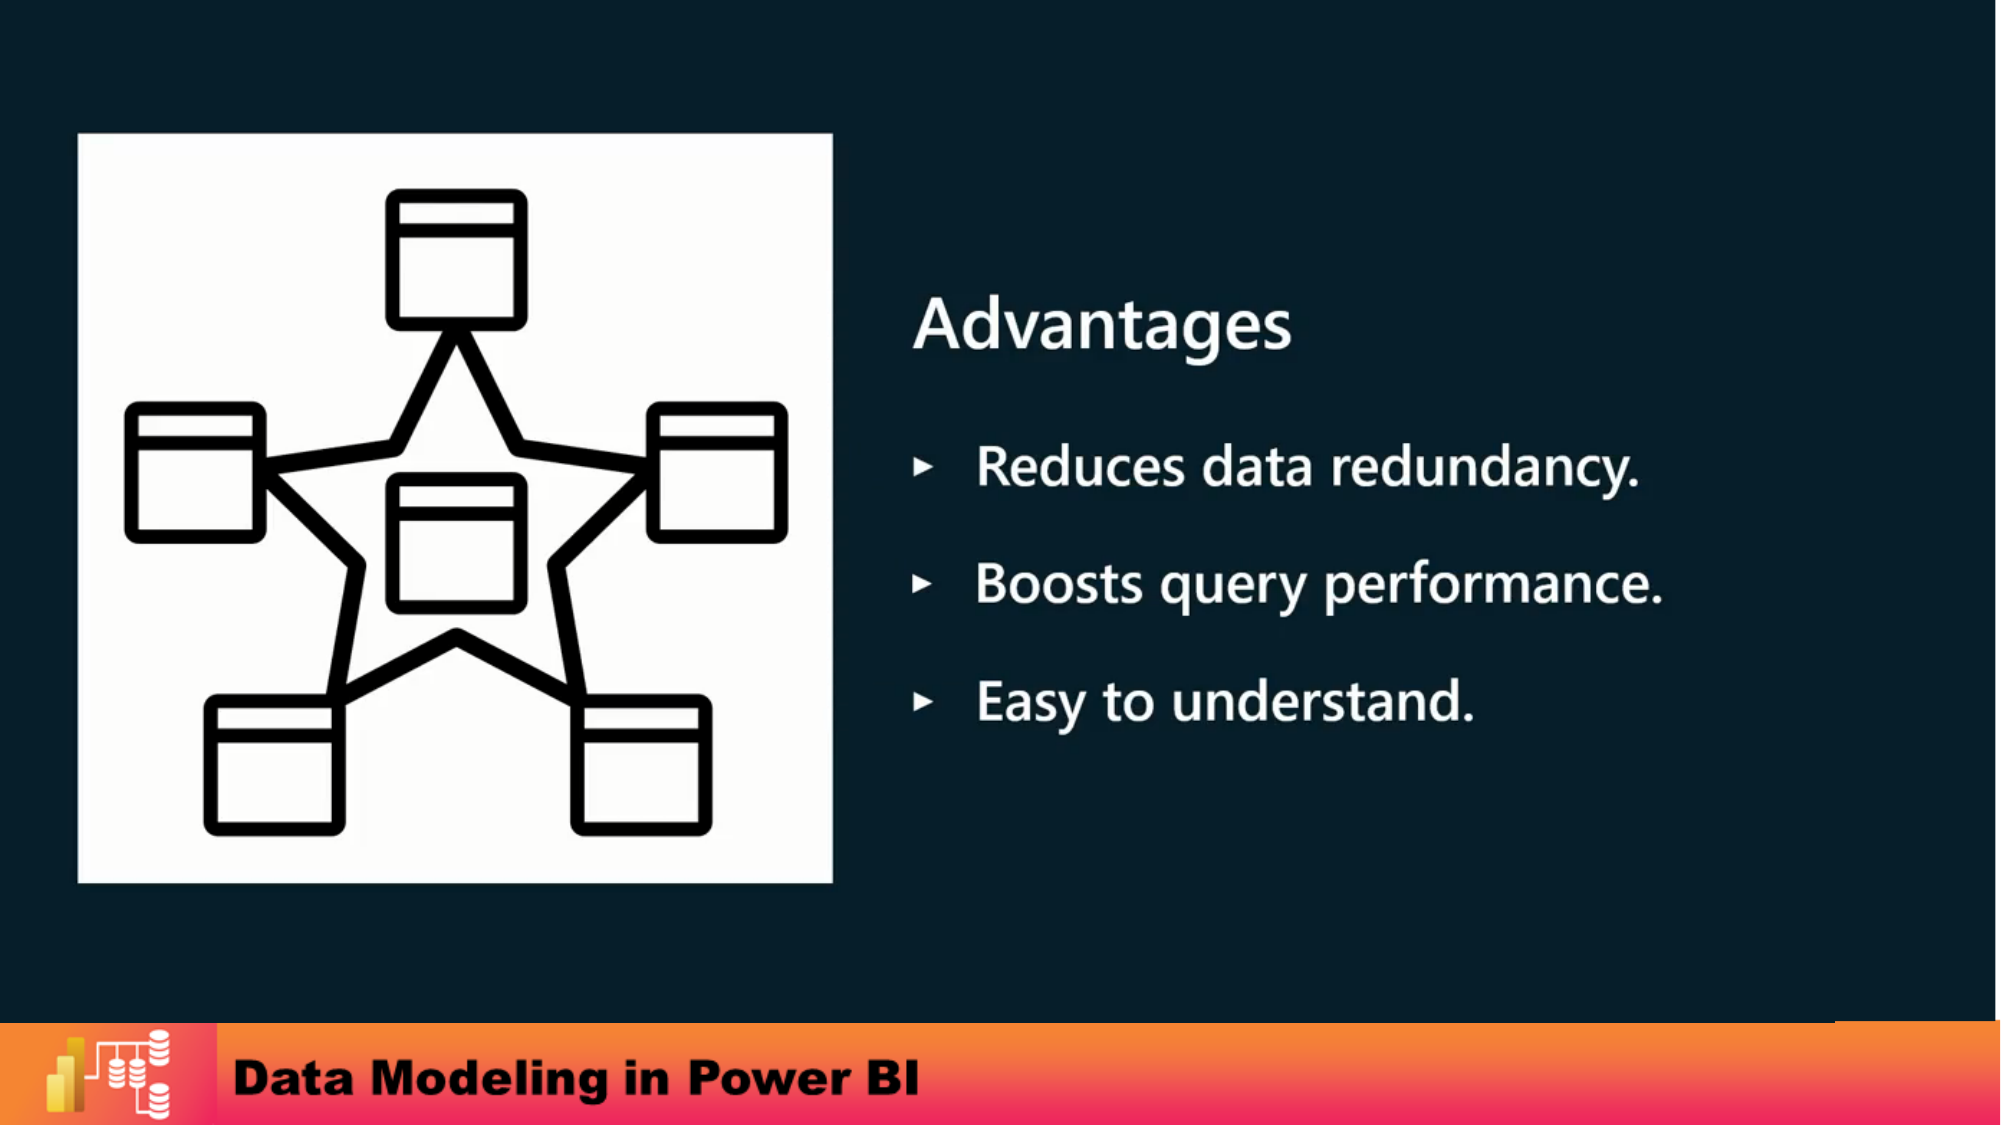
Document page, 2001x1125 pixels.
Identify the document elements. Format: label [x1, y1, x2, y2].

picture [0, 0, 2001, 1125]
text_box [0, 0, 1996, 1023]
